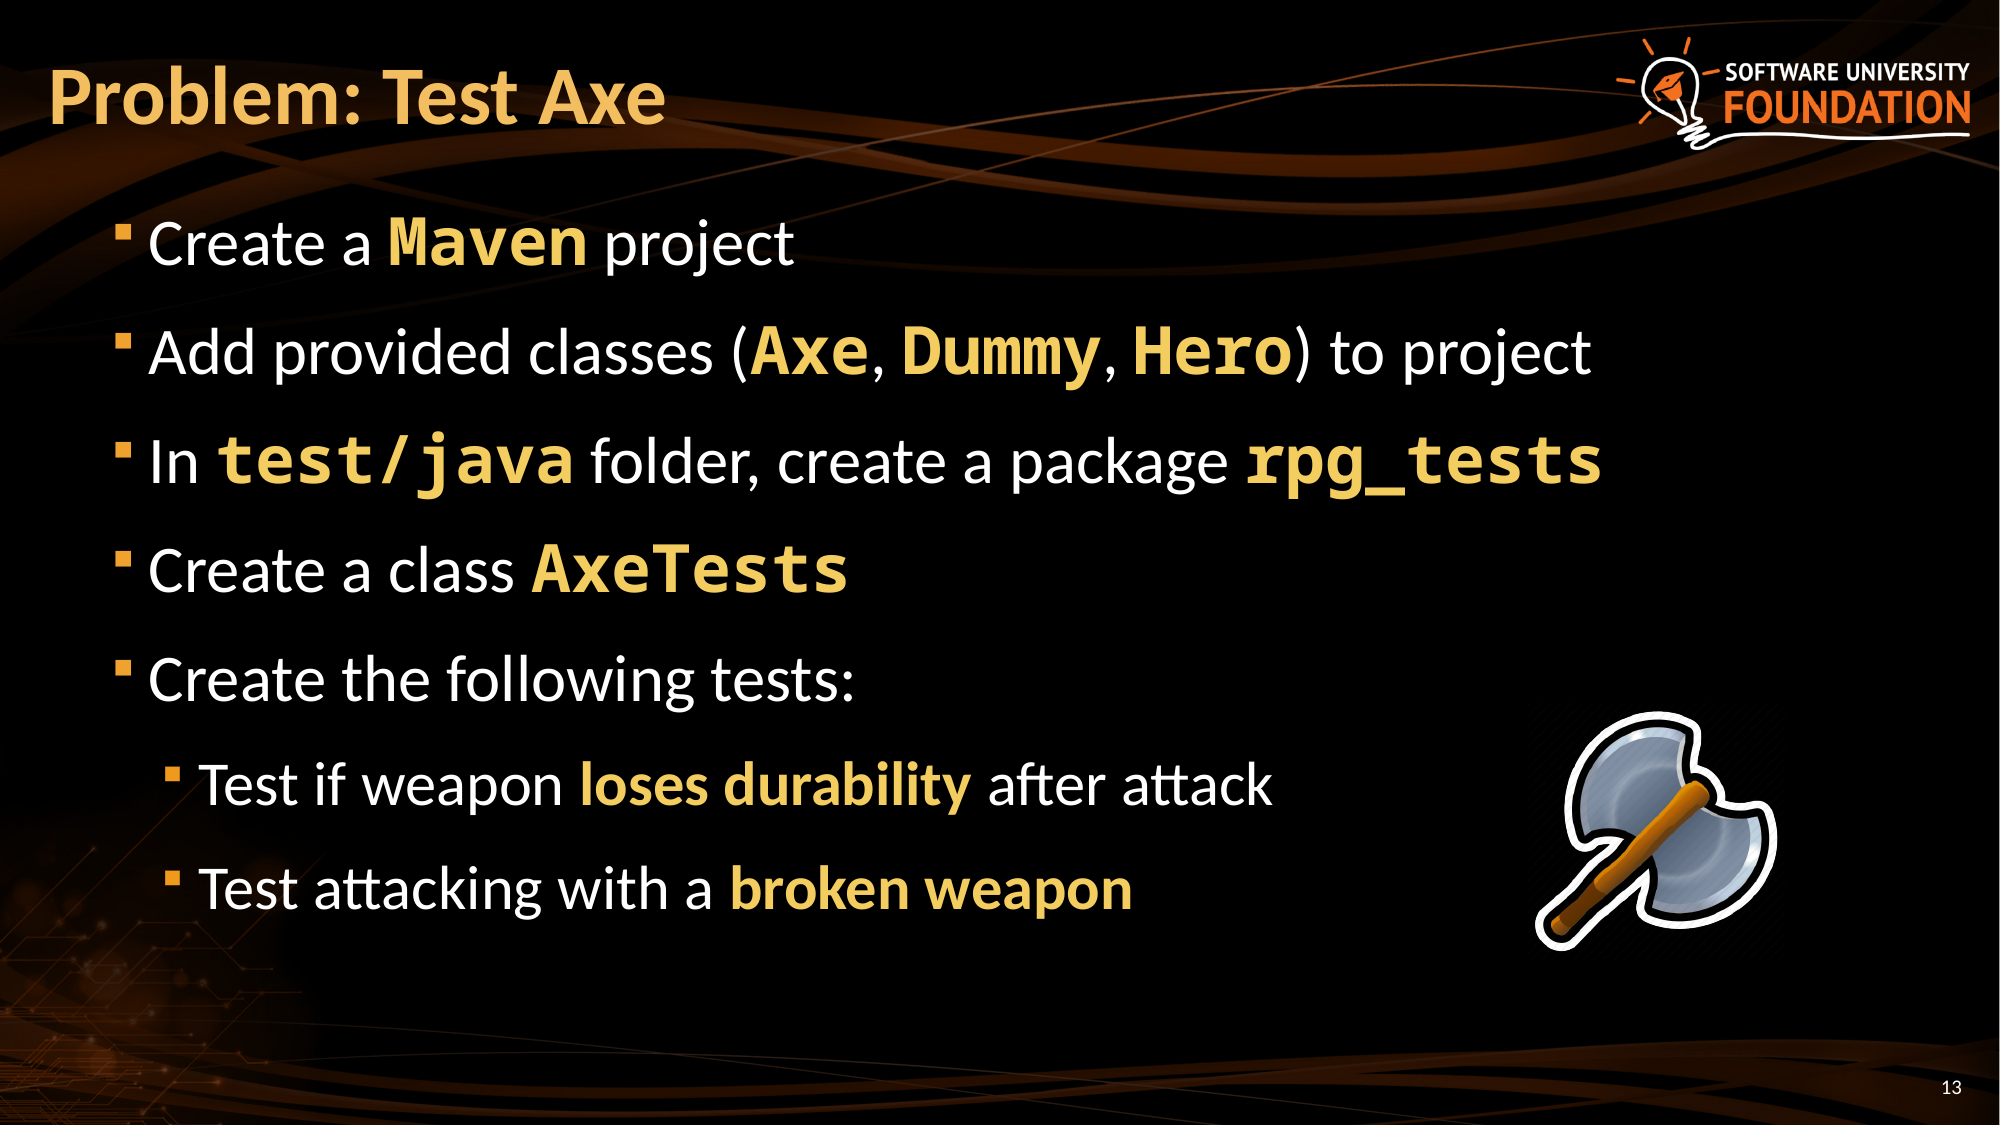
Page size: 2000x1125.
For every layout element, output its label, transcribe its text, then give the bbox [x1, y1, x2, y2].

picture [0, 0, 2000, 1125]
list Create a Maven project Add provided classes (Axe, Dummy, Hero) to project In test/java folder, create a package rpg_tests Create a class AxeTests Create the following tests: Test if weapon loses durability after attack Test attacking with a broken weapon [31, 188, 1968, 1103]
title Problem: Test Axe [30, 6, 1602, 189]
